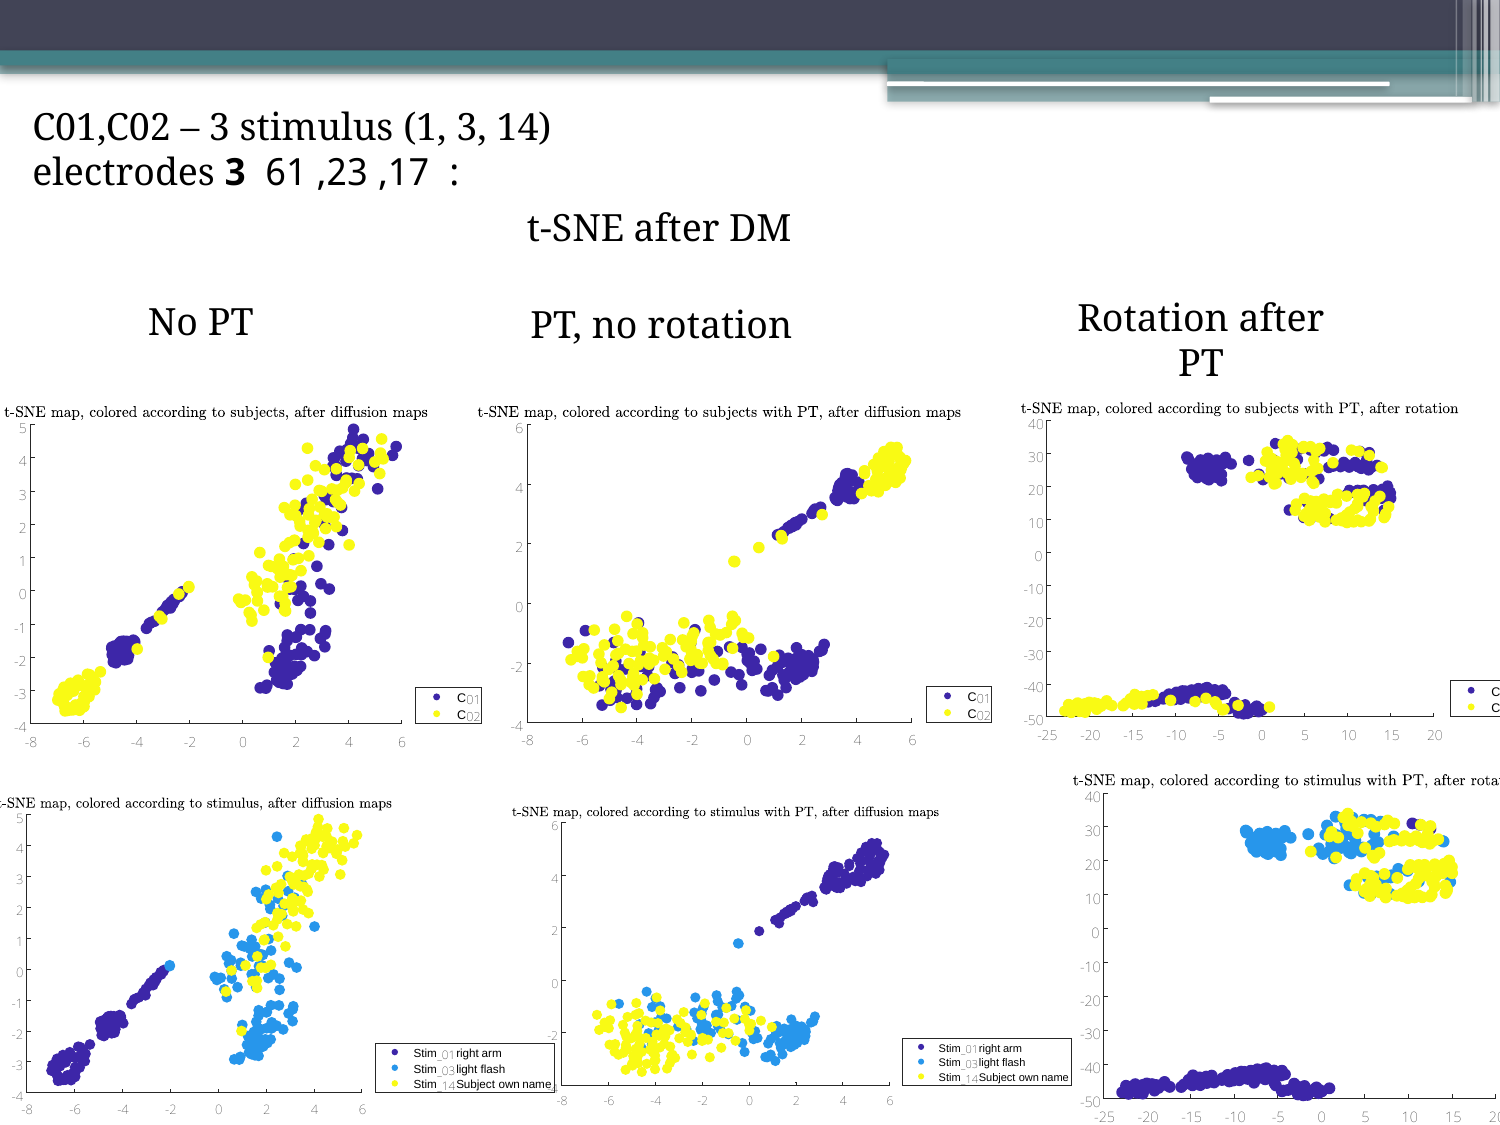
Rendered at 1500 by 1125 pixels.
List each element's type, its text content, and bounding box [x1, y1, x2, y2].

text_box PT, no rotation [513, 293, 810, 353]
picture [0, 392, 1500, 764]
text_box Rotation after PT [1037, 286, 1365, 390]
text_box C01,C02 – 3 stimulus (1, 3, 14) : 17, 23, 61 3 electrodes [17, 96, 1046, 201]
text_box t-SNE after DM [462, 196, 857, 256]
text_box No PT [53, 290, 349, 351]
picture [0, 764, 1500, 1125]
